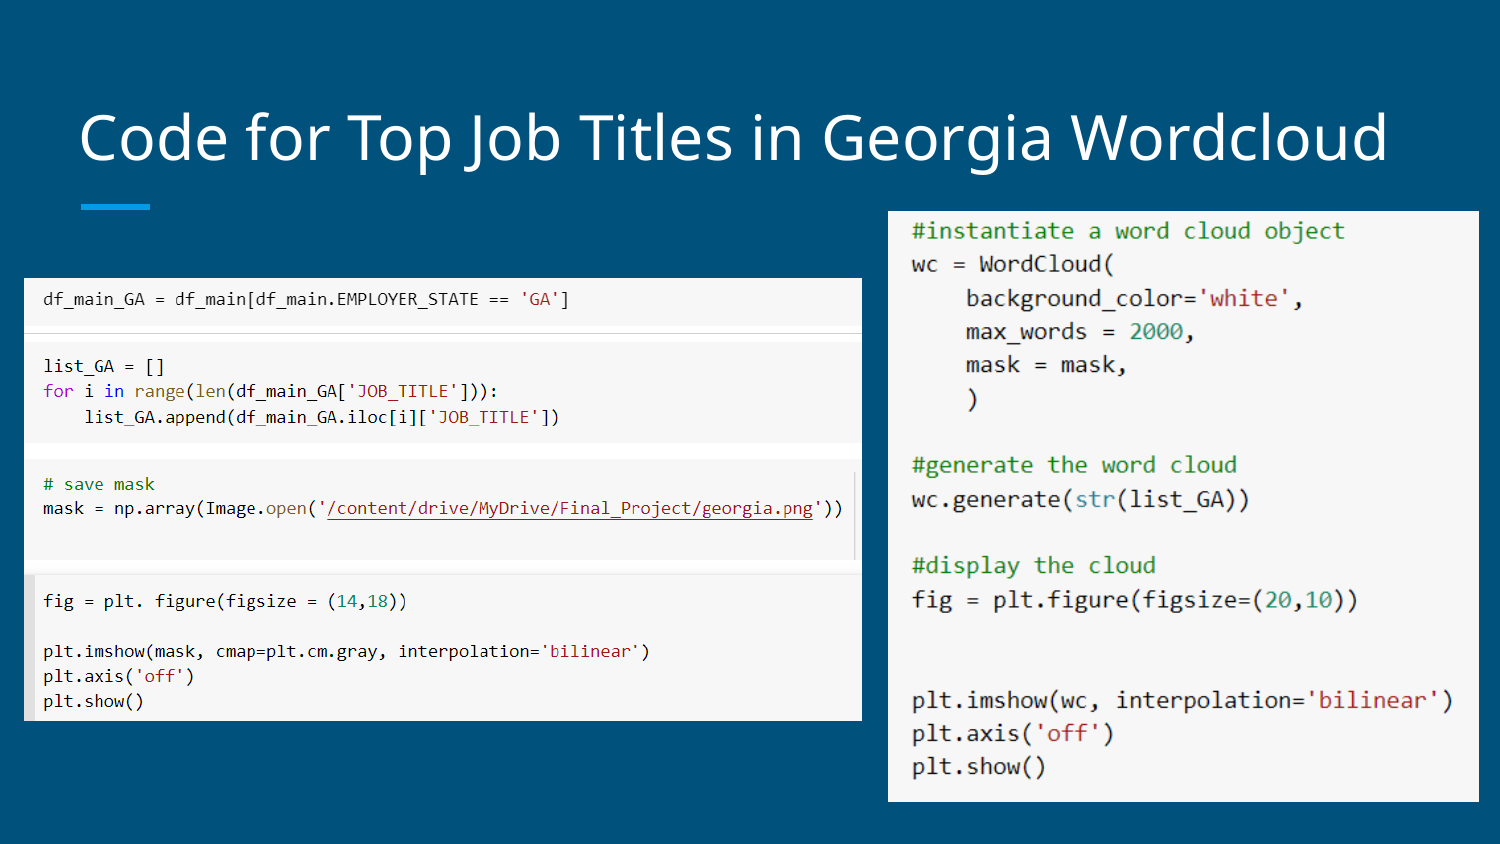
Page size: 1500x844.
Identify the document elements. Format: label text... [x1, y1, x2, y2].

picture [25, 279, 861, 720]
picture [889, 212, 1478, 801]
title Code for Top Job Titles in Georgia Wordcloud [63, 75, 1437, 188]
